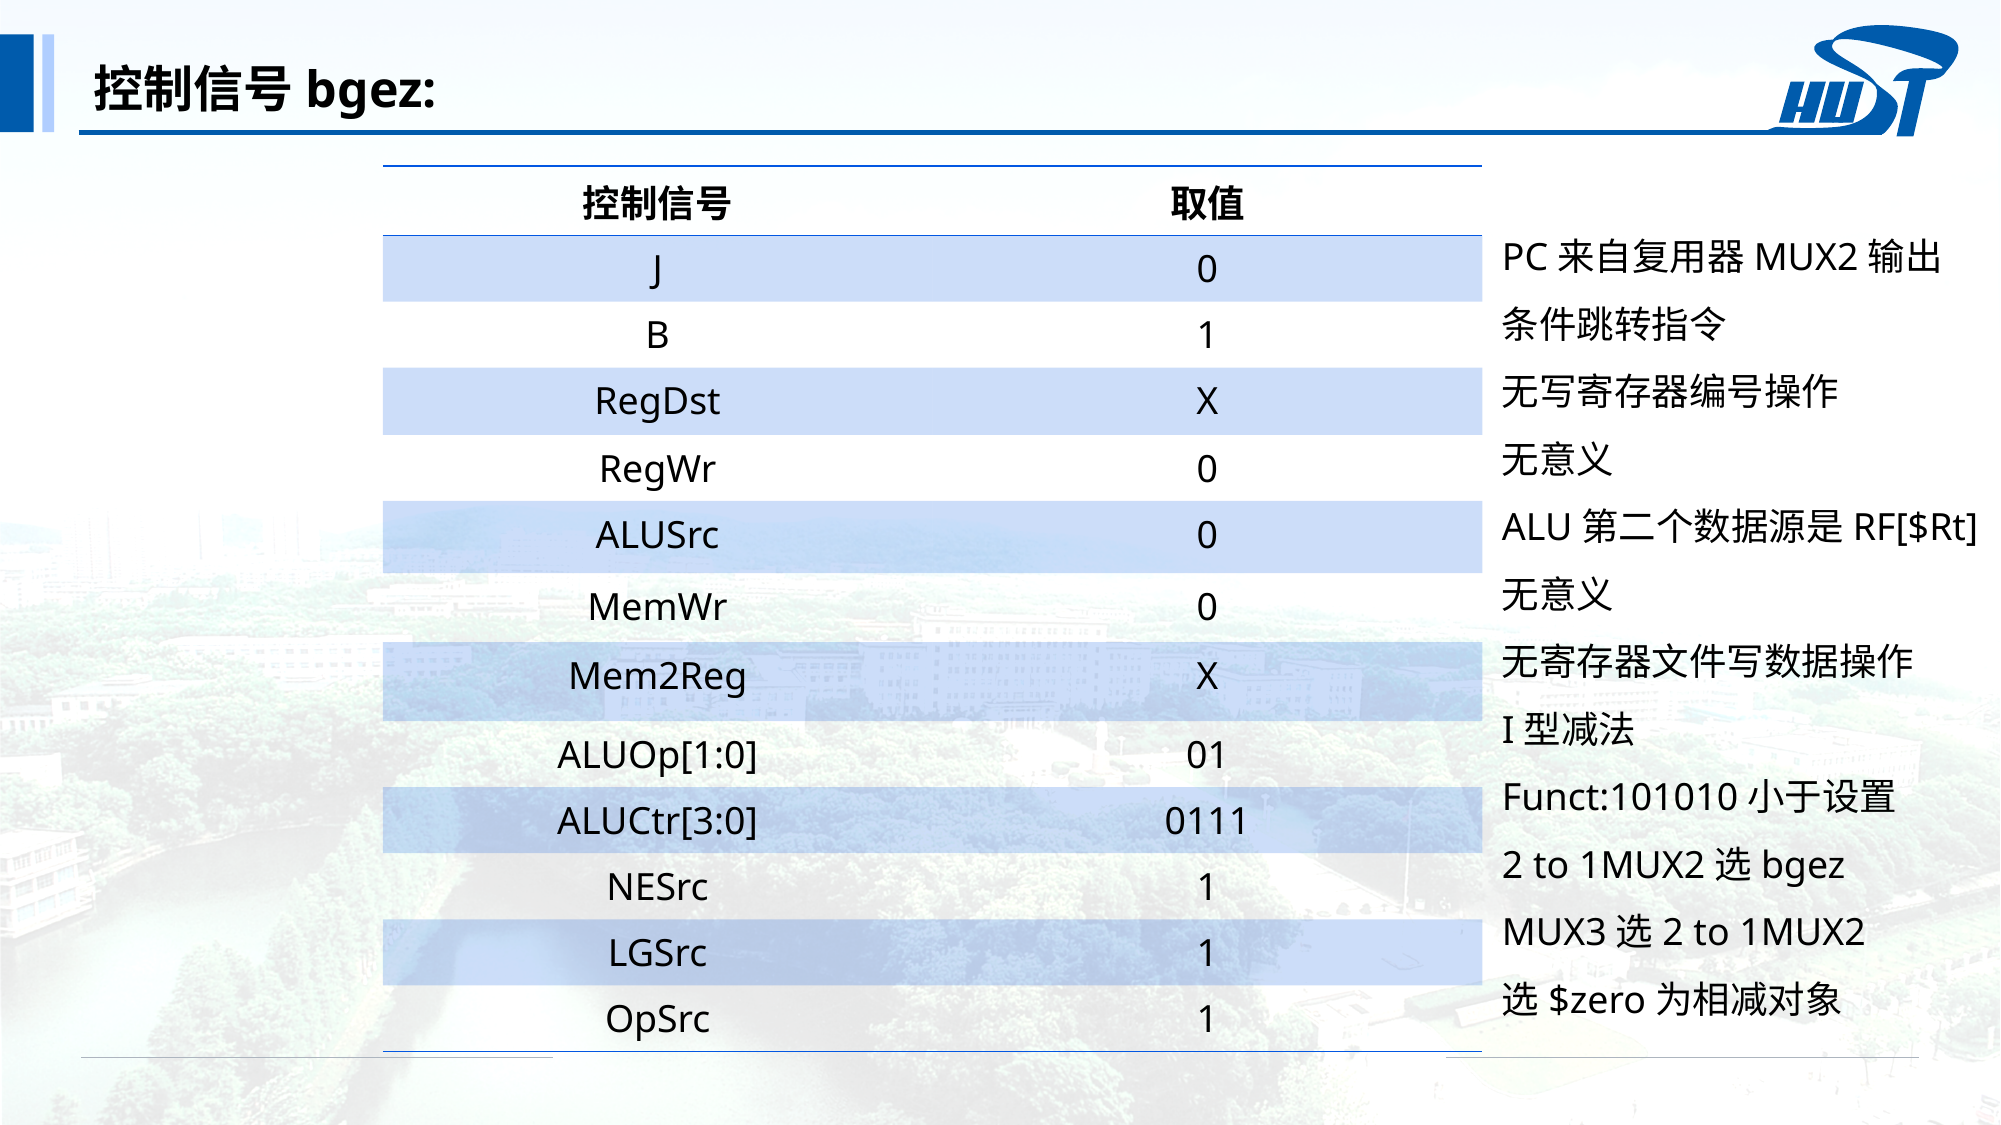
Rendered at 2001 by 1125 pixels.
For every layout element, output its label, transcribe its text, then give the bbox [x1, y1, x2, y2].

table_cell Mem2Reg [383, 642, 933, 721]
table_cell 0 [933, 236, 1482, 302]
table_cell OpSrc [383, 985, 933, 1051]
table_cell ALUOp[1:0] [383, 721, 933, 787]
table_cell 1 [933, 302, 1482, 368]
table_cell 0111 [933, 787, 1482, 853]
table_cell 1 [933, 919, 1482, 985]
table_cell MemWr [383, 573, 933, 642]
table_cell 1 [933, 853, 1482, 919]
table_cell X [933, 642, 1482, 721]
table_cell ALUSrc [383, 501, 933, 573]
table_cell ALUCtr[3:0] [383, 787, 933, 853]
table_cell 1 [933, 985, 1482, 1051]
table_cell LGSrc [383, 919, 933, 985]
table_cell 0 [933, 435, 1482, 501]
table_cell NESrc [383, 853, 933, 919]
table_cell 0 [933, 573, 1482, 642]
text_box PC来自复用器MUX2输出 条件跳转指令 无写寄存器编号操作 无意义 ALU第二个数据源是RF[$Rt] 无意义 无寄存器文件写数据操作 I型减法 Funct:101010小于设置 2 to 1MUX2选bgez MUX3选2 to 1MUX2 选$zero为相减对象 [1487, 225, 2000, 1125]
table_cell RegWr [383, 435, 933, 501]
table_header 控制信号 [383, 167, 933, 235]
table_cell B [383, 302, 933, 368]
table_cell X [933, 368, 1482, 435]
table_cell 0 [933, 501, 1482, 573]
table_cell J [383, 236, 933, 302]
table_cell RegDst [383, 368, 933, 435]
text_box 控制信号bgez: [78, 50, 949, 125]
table_cell 01 [933, 721, 1482, 787]
table_header 取值 [933, 167, 1482, 235]
